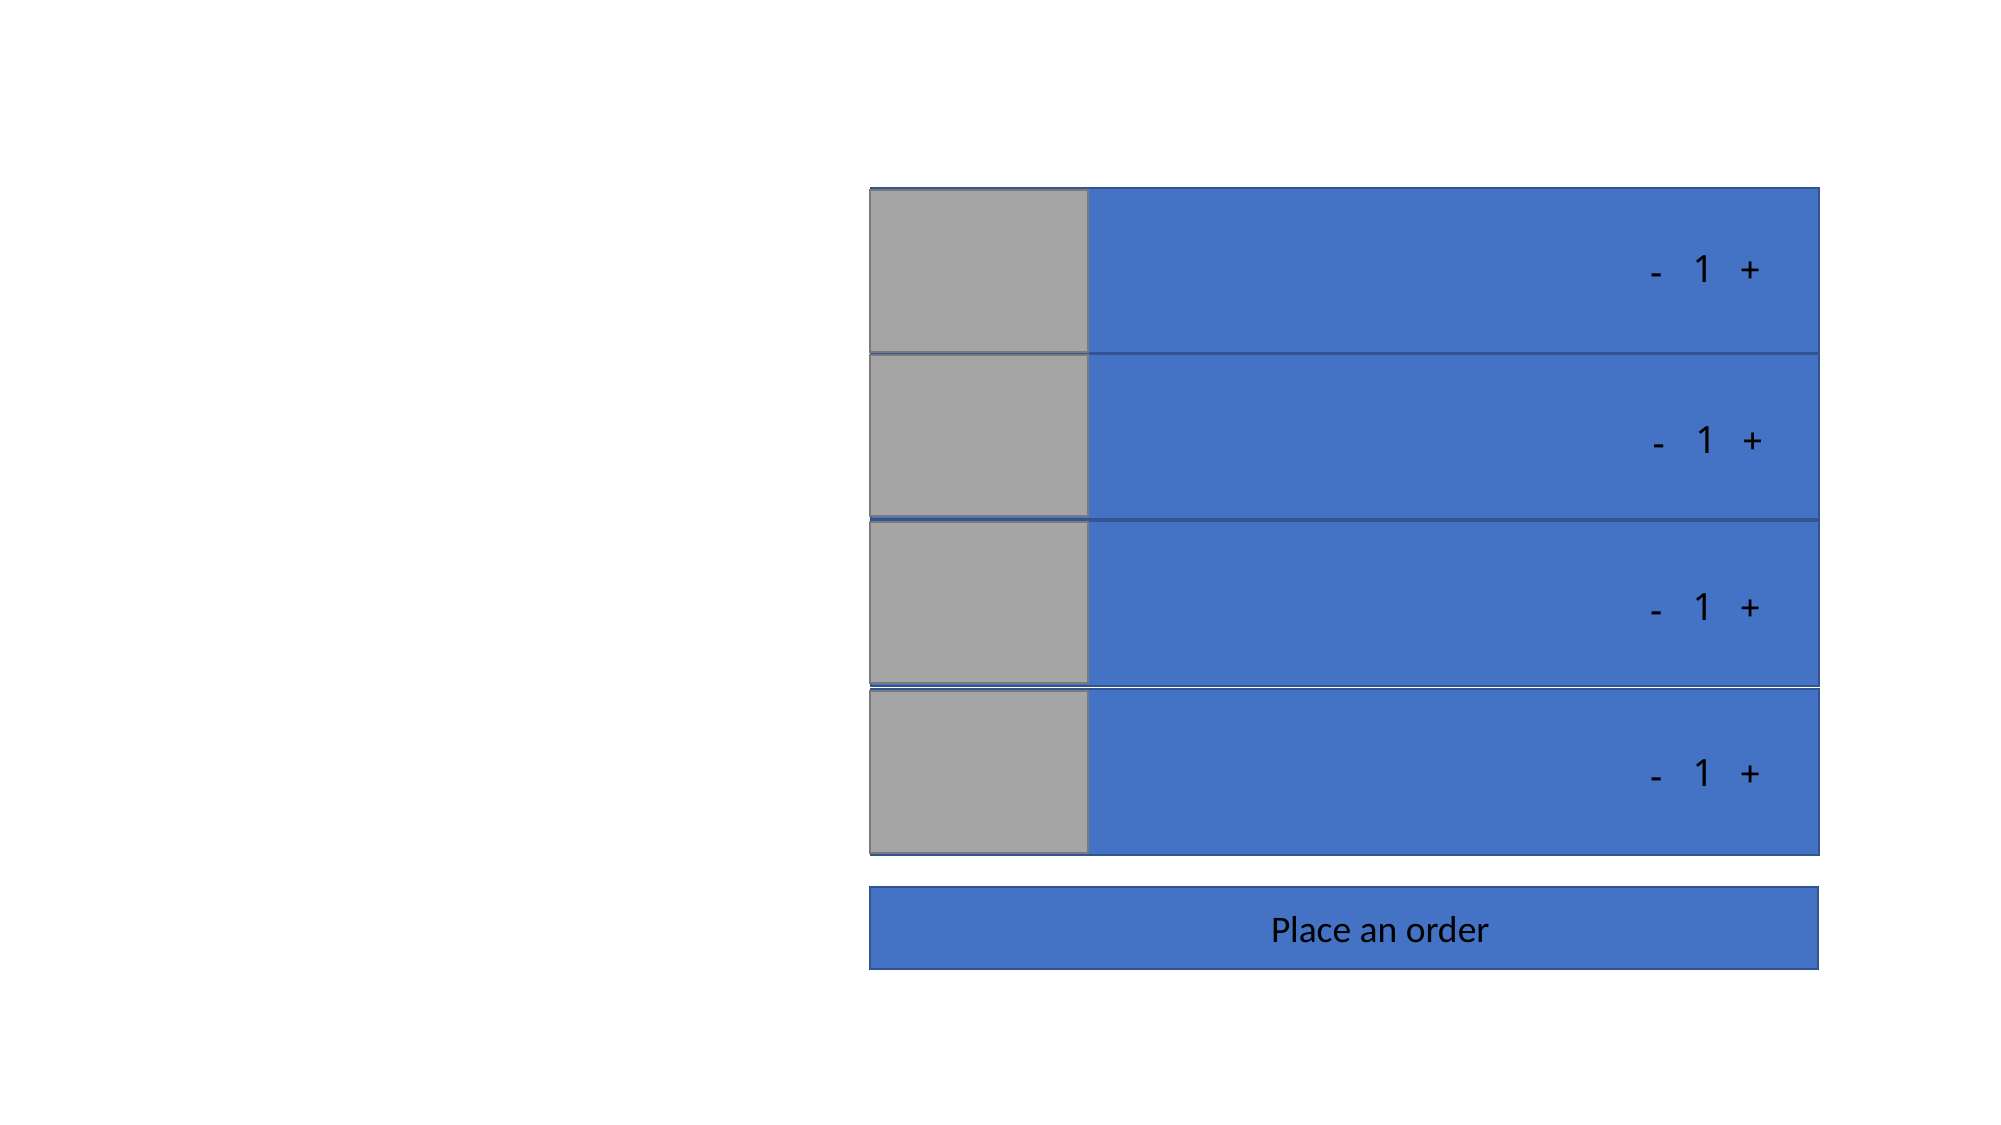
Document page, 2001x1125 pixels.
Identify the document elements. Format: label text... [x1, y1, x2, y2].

text_box - [1623, 241, 1678, 302]
text_box + [1721, 741, 1776, 802]
text_box + [1724, 408, 1778, 469]
text_box - [1626, 412, 1680, 473]
text_box 1 [1674, 575, 1721, 636]
text_box - [1623, 745, 1678, 806]
text_box + [1721, 237, 1776, 298]
text_box 1 [1677, 408, 1724, 469]
text_box [870, 352, 1820, 520]
text_box [869, 521, 1089, 684]
text_box [869, 189, 1089, 353]
text_box [869, 690, 1089, 854]
text_box [869, 354, 1089, 517]
text_box - [1623, 579, 1678, 640]
text_box [870, 187, 1820, 352]
text_box [870, 688, 1820, 856]
text_box [870, 520, 1820, 687]
text_box 1 [1674, 741, 1721, 802]
text_box 1 [1674, 237, 1721, 298]
text_box Place an order [978, 897, 1505, 958]
text_box [869, 886, 1819, 970]
text_box + [1721, 575, 1776, 636]
